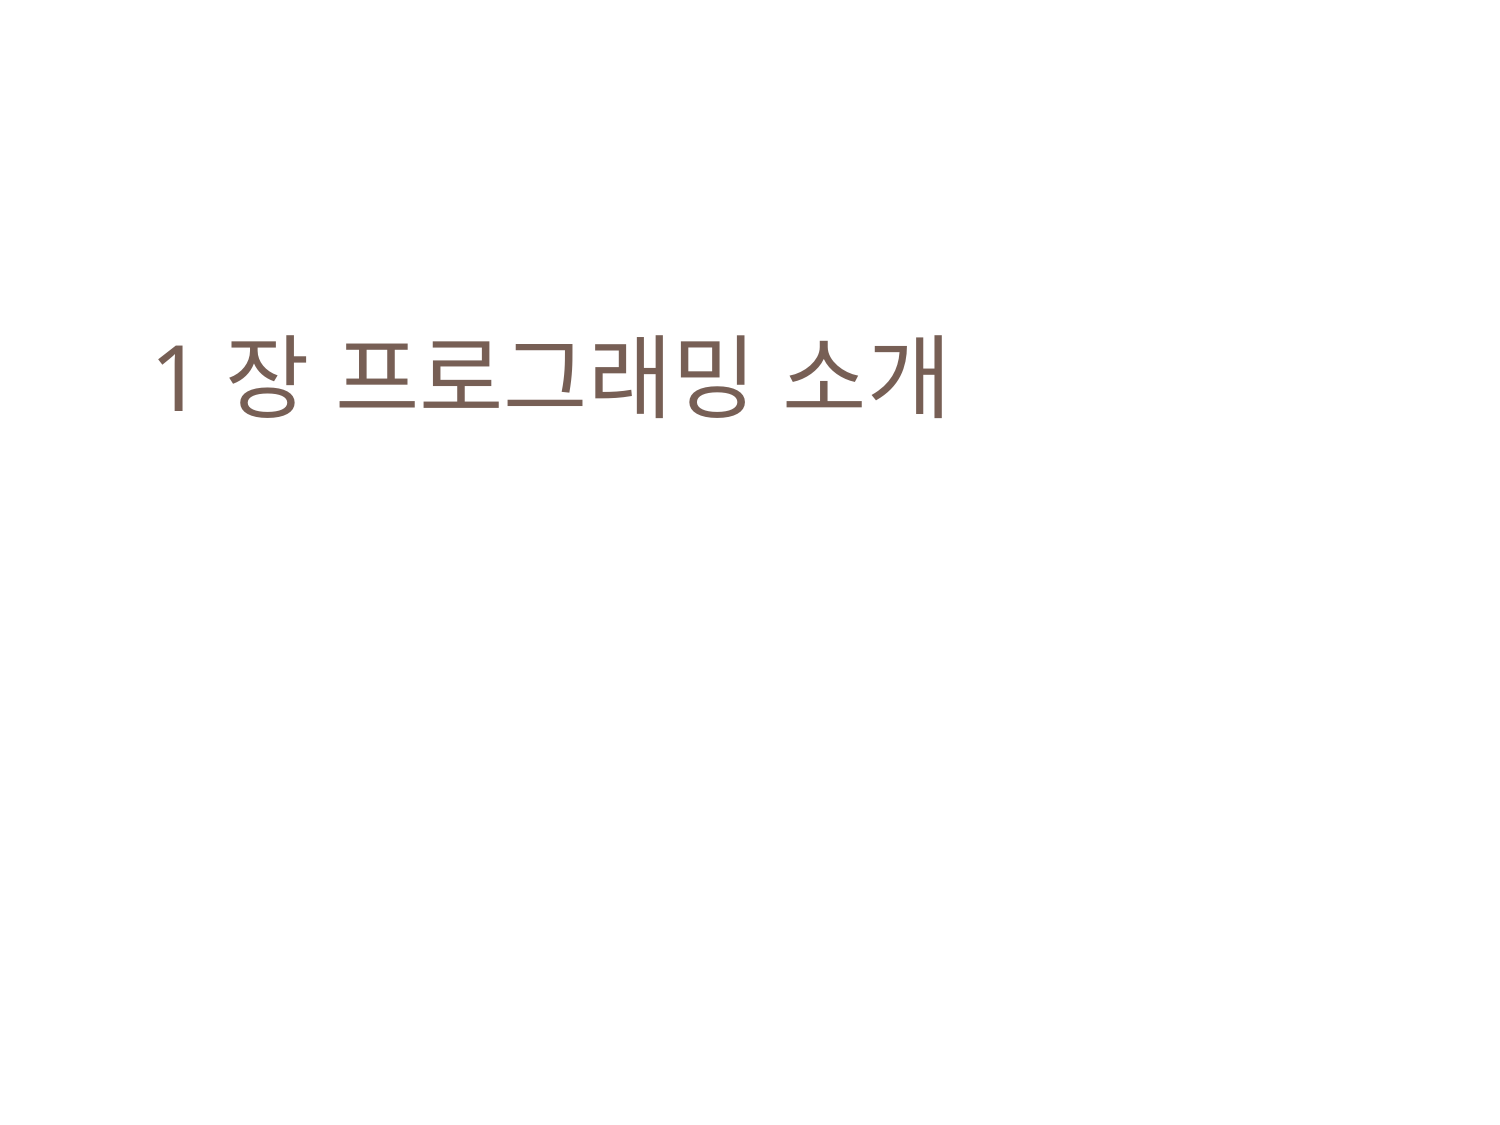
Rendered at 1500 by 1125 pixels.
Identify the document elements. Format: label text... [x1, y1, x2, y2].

text_box 1장 프로그래밍 소개 [135, 312, 1393, 563]
